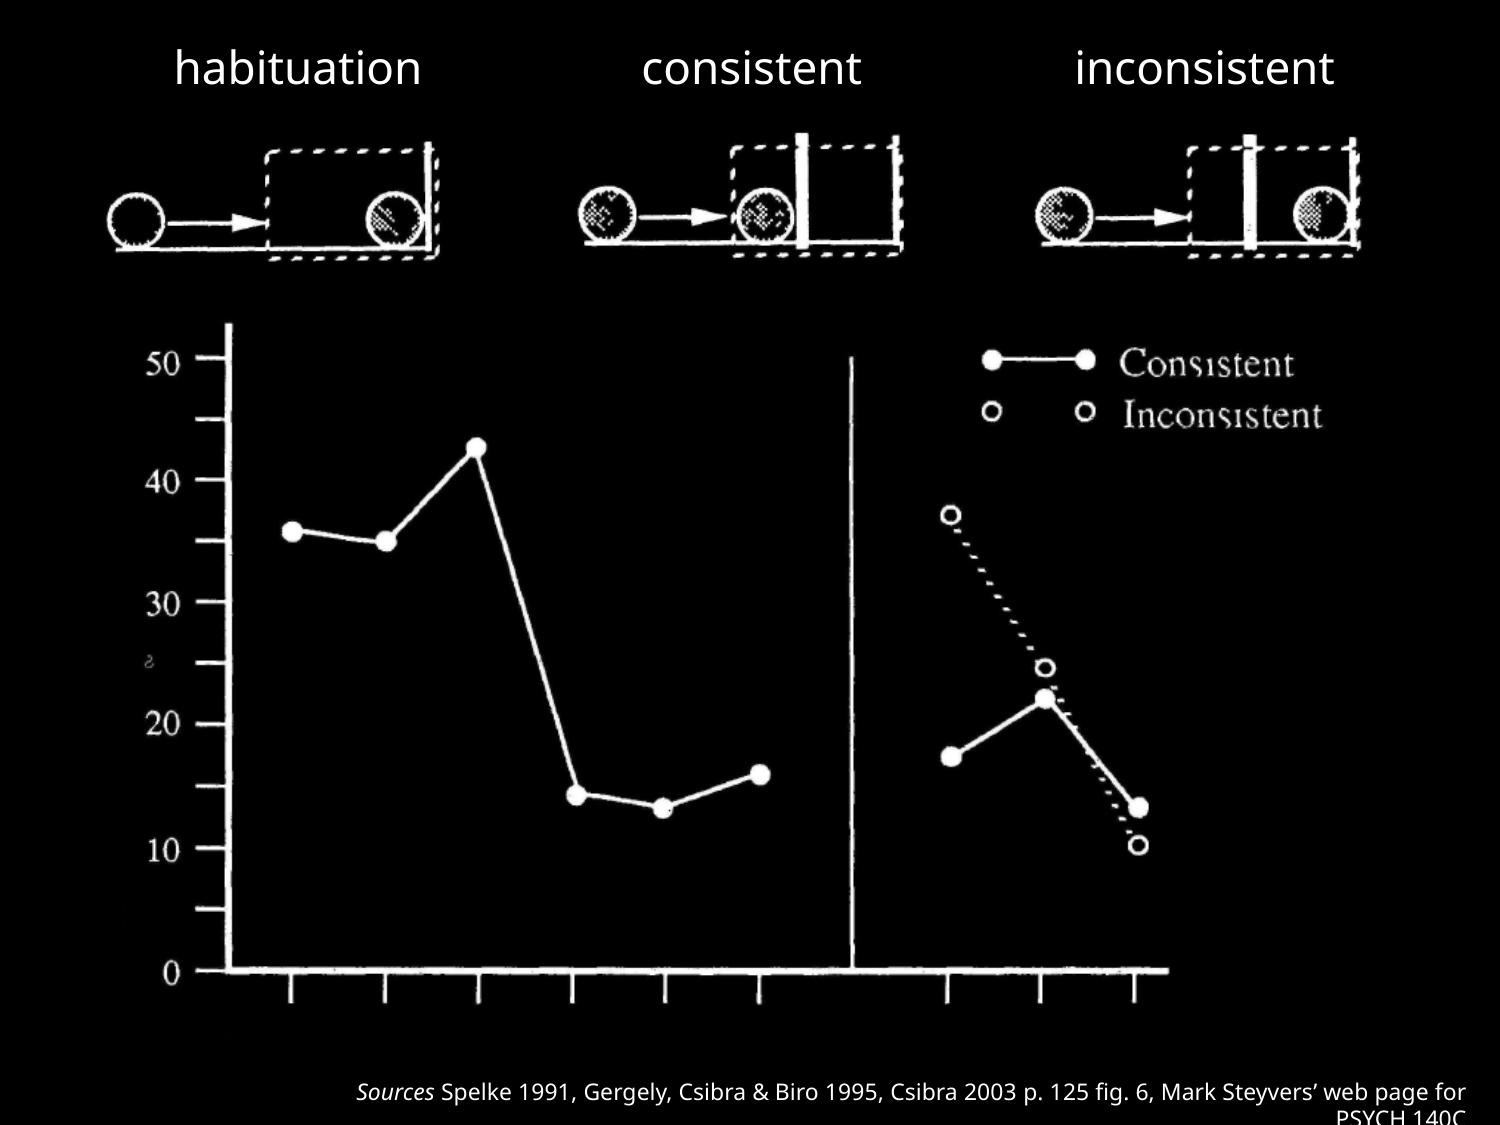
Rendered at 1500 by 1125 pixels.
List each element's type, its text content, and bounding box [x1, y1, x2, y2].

text_box Sources Spelke 1991, Gergely, Csibra & Biro 1995, Csibra 2003 p. 125 fig. 6, Mark Steyvers’ web page for PSYCH 140C [301, 1070, 1481, 1125]
picture [547, 117, 928, 282]
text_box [123, 290, 1330, 1039]
text_box inconsistent [1059, 31, 1350, 100]
picture [64, 127, 461, 282]
text_box consistent [626, 31, 877, 101]
picture [1009, 101, 1389, 282]
text_box habituation [158, 31, 438, 101]
